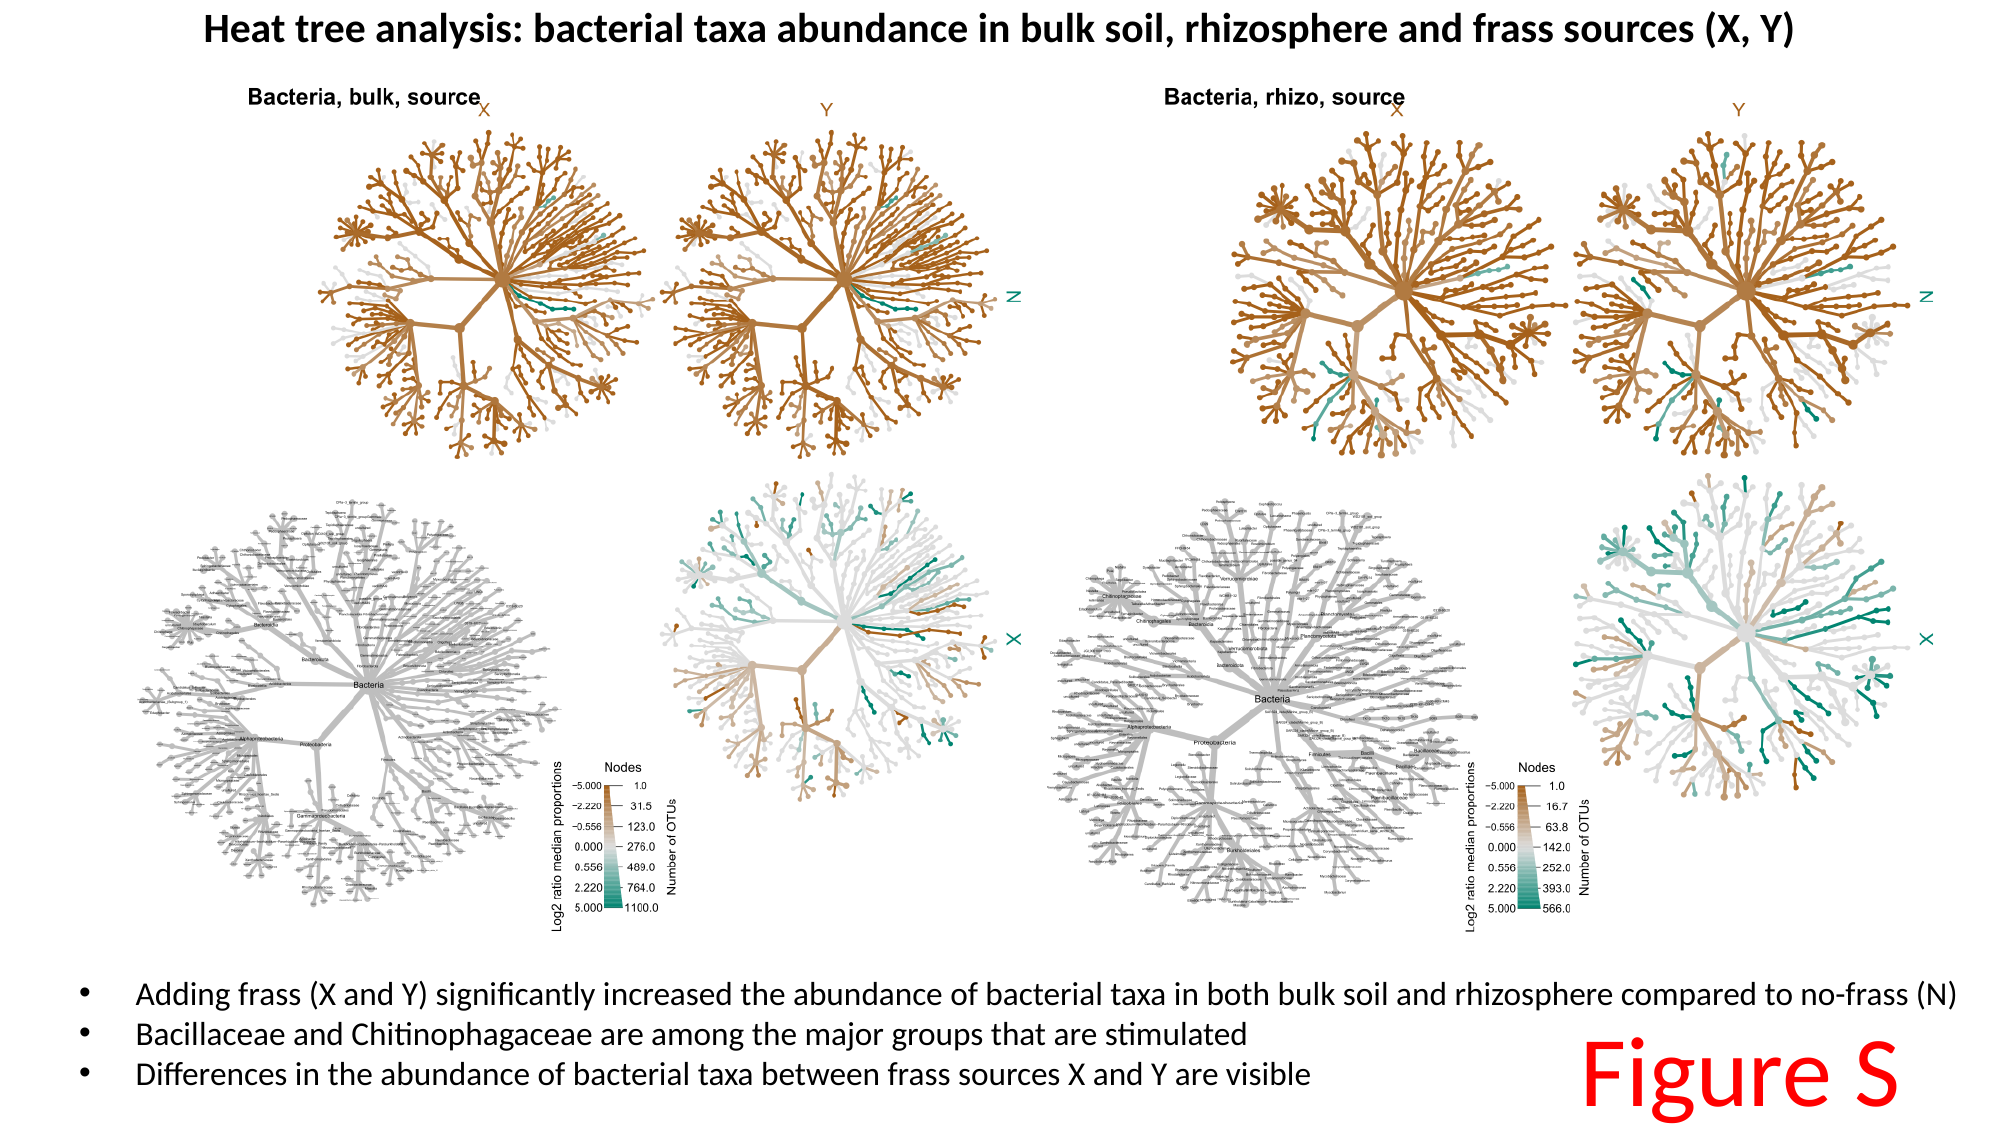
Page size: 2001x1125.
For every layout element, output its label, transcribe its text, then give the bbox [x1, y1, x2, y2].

text_box Figure S [1565, 999, 2000, 1125]
picture [130, 81, 1954, 972]
text_box Adding frass (X and Y) significantly increased the abundance of bacterial taxa in both bulk soil and rhizosphere compared to no-frass (N) Bacillaceae and Chitinophagaceae are among the major groups that are stimulated Differences in the abundance of bacterial taxa between frass sources X and Y are visible [64, 940, 2000, 1124]
text_box Heat tree analysis: bacterial taxa abundance in bulk soil, rhizosphere and frass sources (X, Y) [0, 0, 2000, 58]
